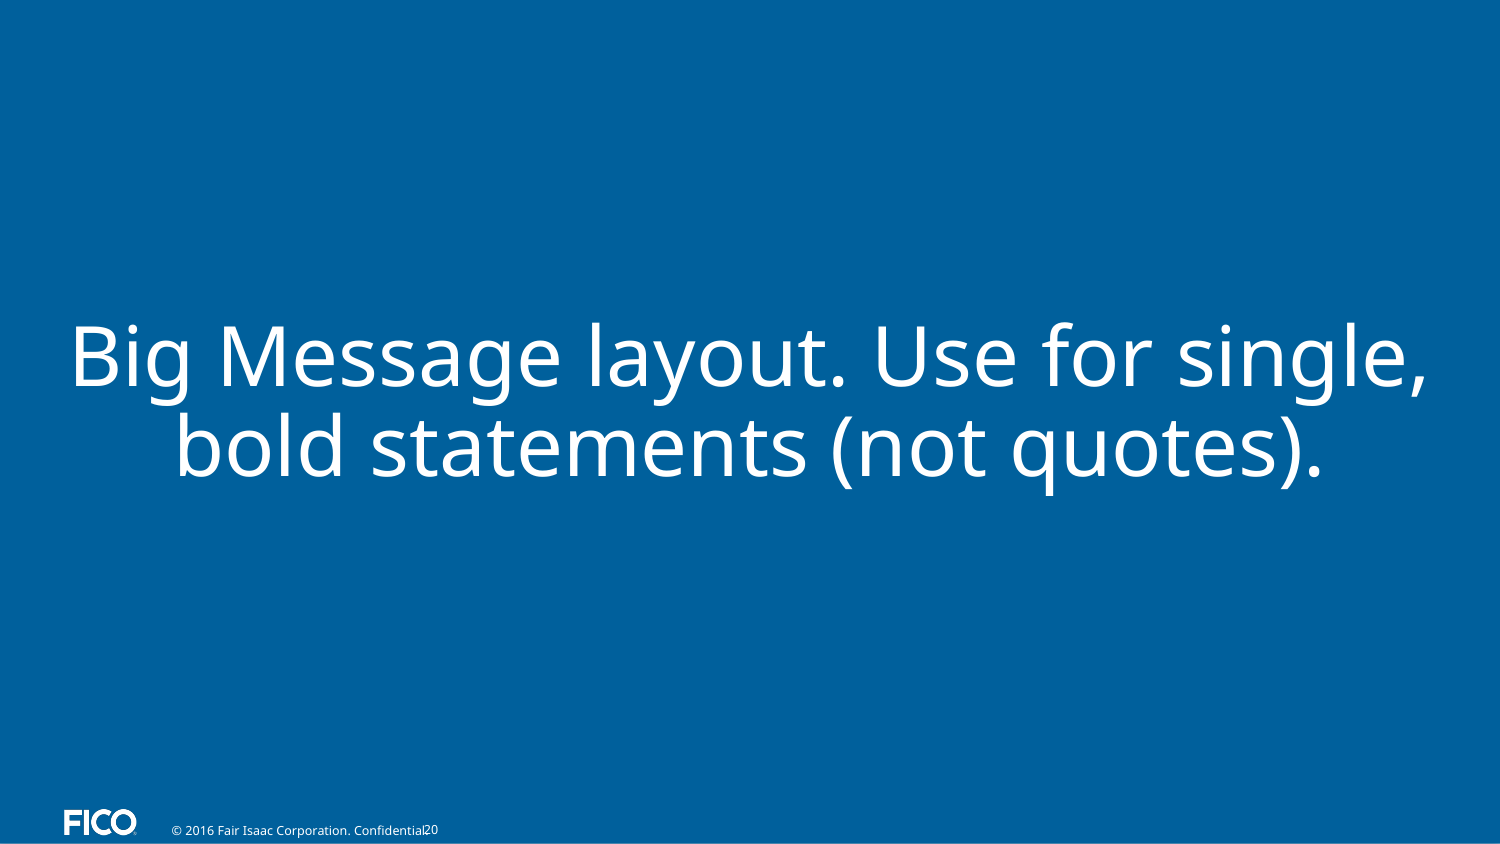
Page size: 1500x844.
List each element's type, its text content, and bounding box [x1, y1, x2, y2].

list Big Message layout. Use for single, bold statements (not quotes). [62, 359, 1438, 451]
picture [63, 808, 137, 836]
